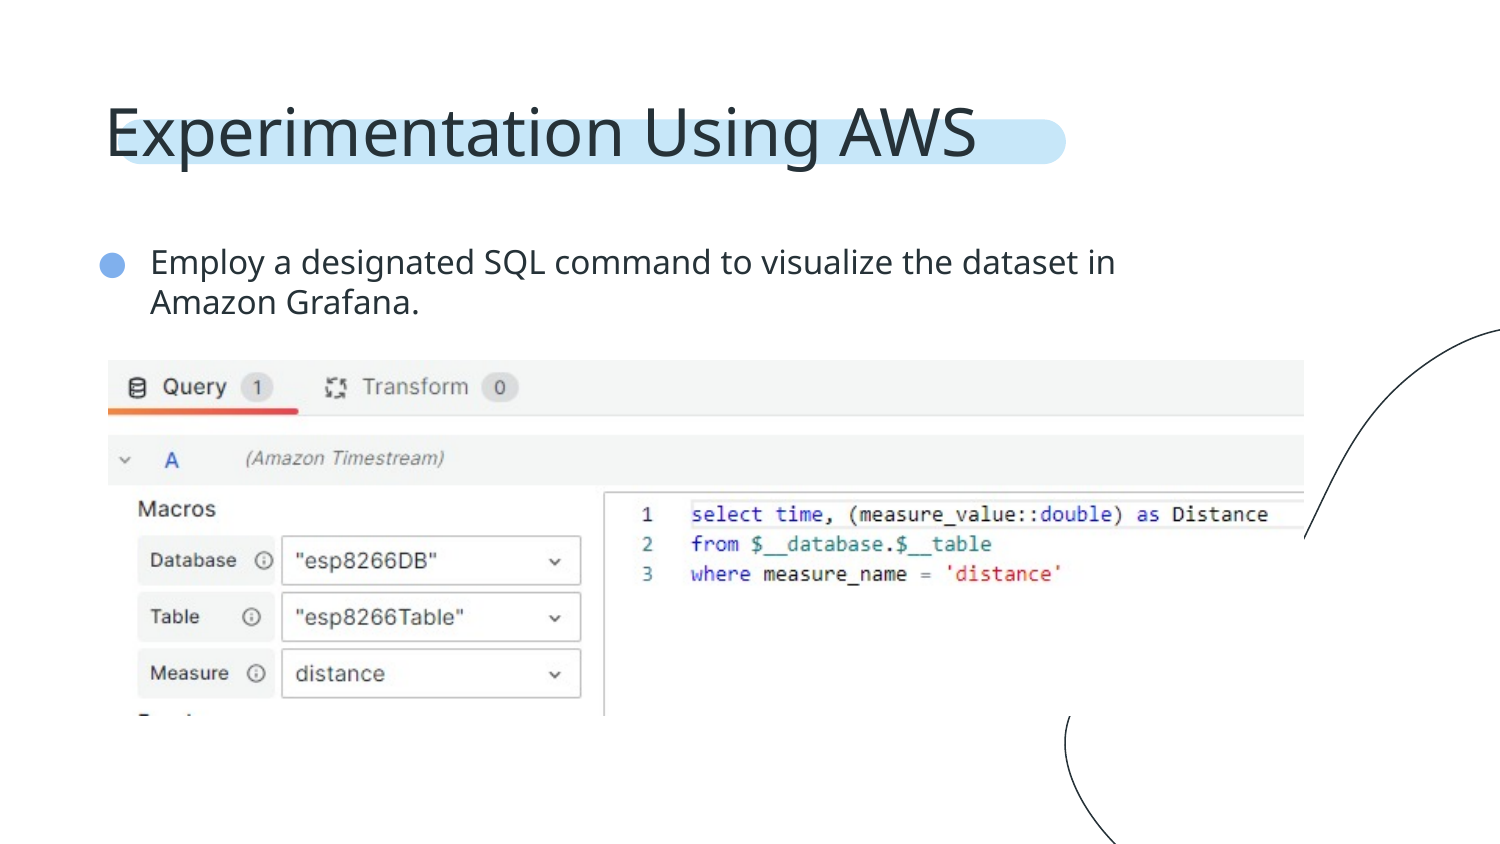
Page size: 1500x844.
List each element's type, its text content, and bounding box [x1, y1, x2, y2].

picture [107, 360, 1304, 716]
text_box Employ a designated SQL command to visualize the dataset in Amazon Grafana. [60, 186, 1142, 759]
title Experimentation Using AWS [89, 74, 1113, 153]
